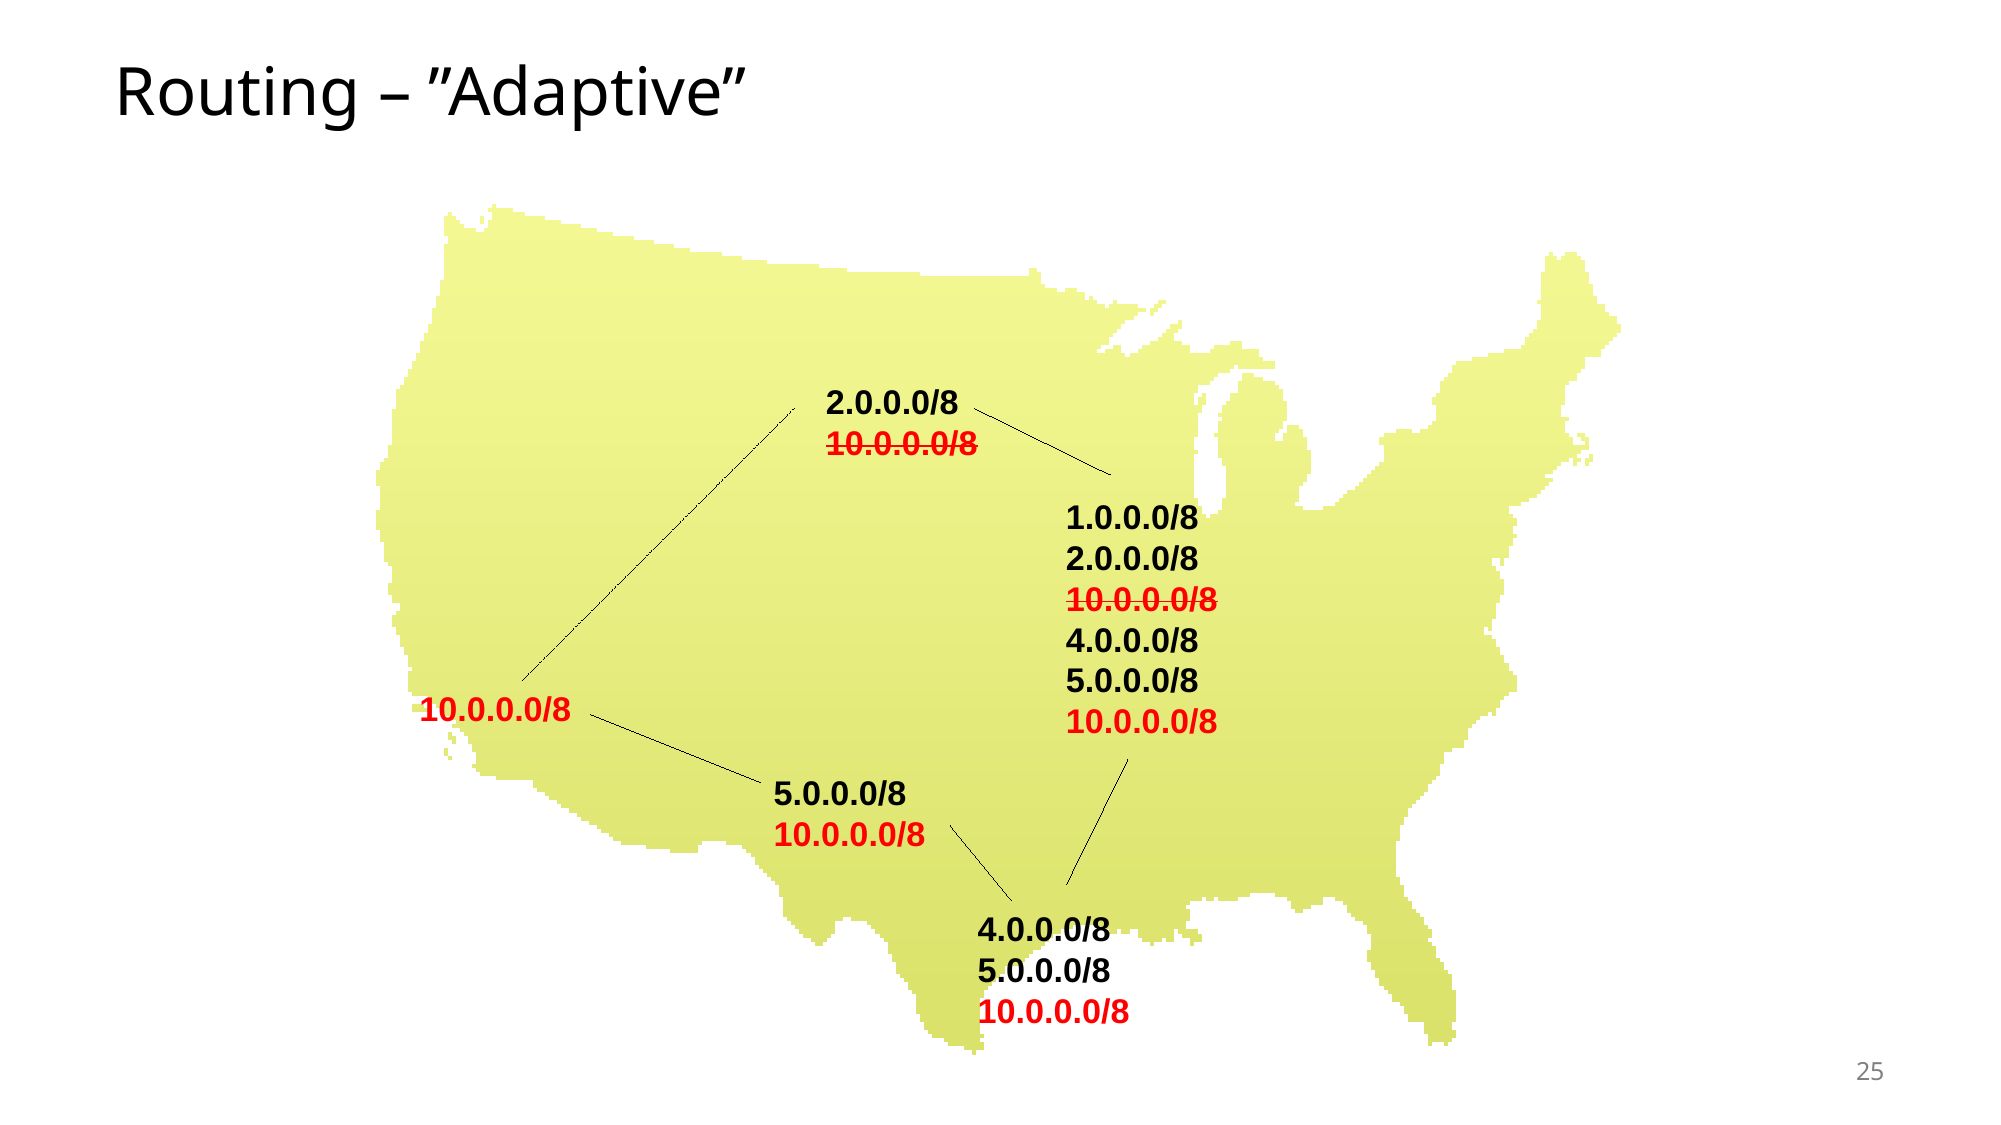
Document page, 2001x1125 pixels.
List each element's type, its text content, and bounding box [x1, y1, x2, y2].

title Routing – ”Adaptive” [99, 37, 1900, 150]
picture [372, 204, 1634, 1055]
slide_number 25 [1749, 1042, 1900, 1103]
